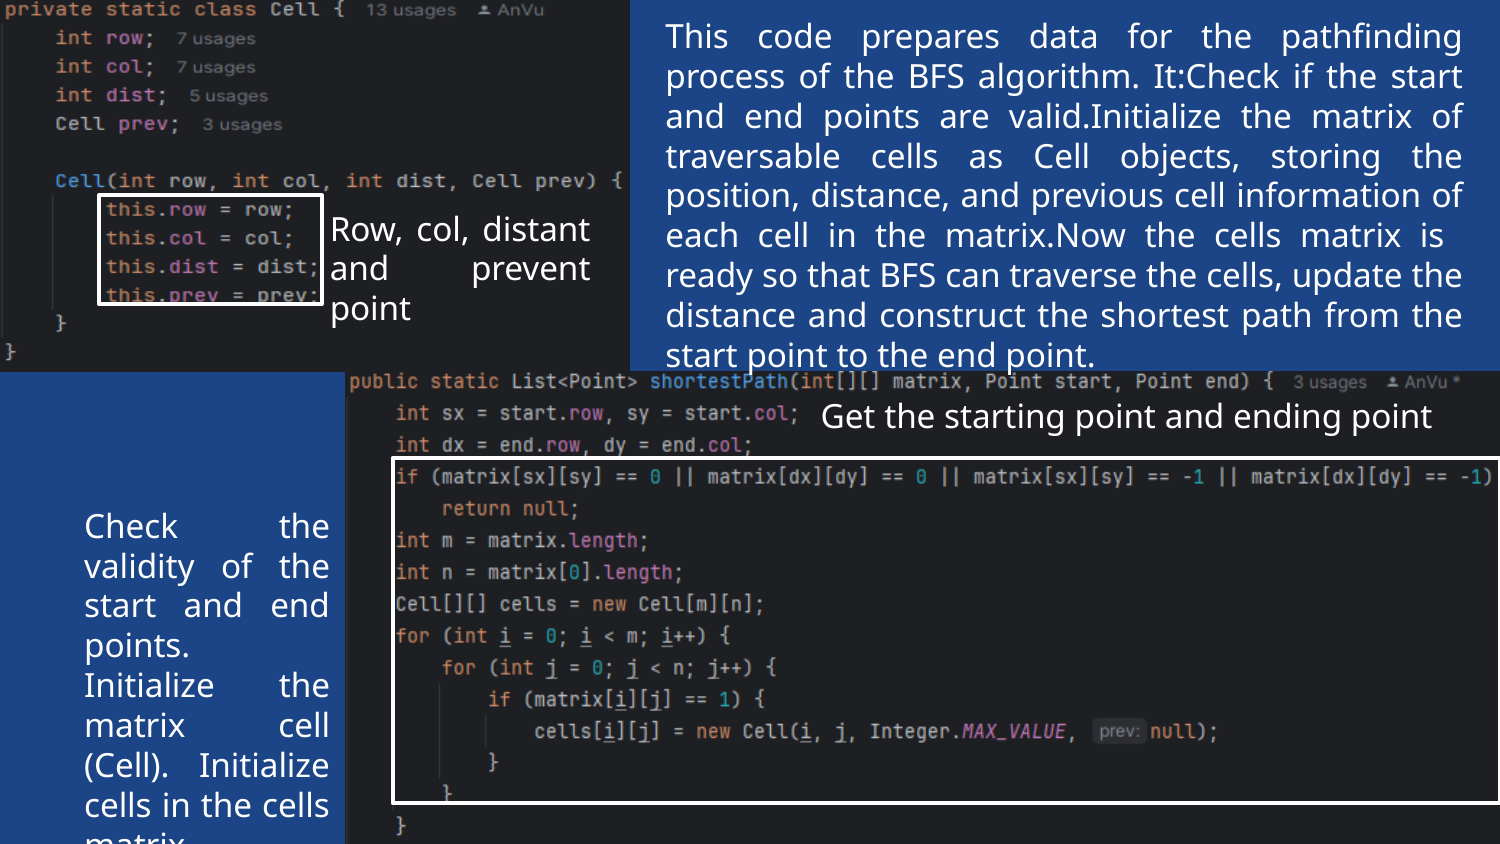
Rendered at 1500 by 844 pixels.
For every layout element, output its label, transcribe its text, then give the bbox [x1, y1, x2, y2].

text_box Check the validity of the start and end points. Initialize the matrix cell (Cell). Initialize cells in the cells matrix. [69, 489, 340, 772]
list This code prepares data for the pathfinding process of the BFS algorithm. It:Check if the start and end points are valid.Initialize the matrix of traversable cells as Cell objects, storing the position, distance, and previous cell information of each cell in the matrix.Now the cells matrix is ​​ready so that BFS can traverse the cells, update the distance and construct the shortest path from the start point to the end point. [650, 0, 1480, 304]
picture [0, 0, 1500, 844]
